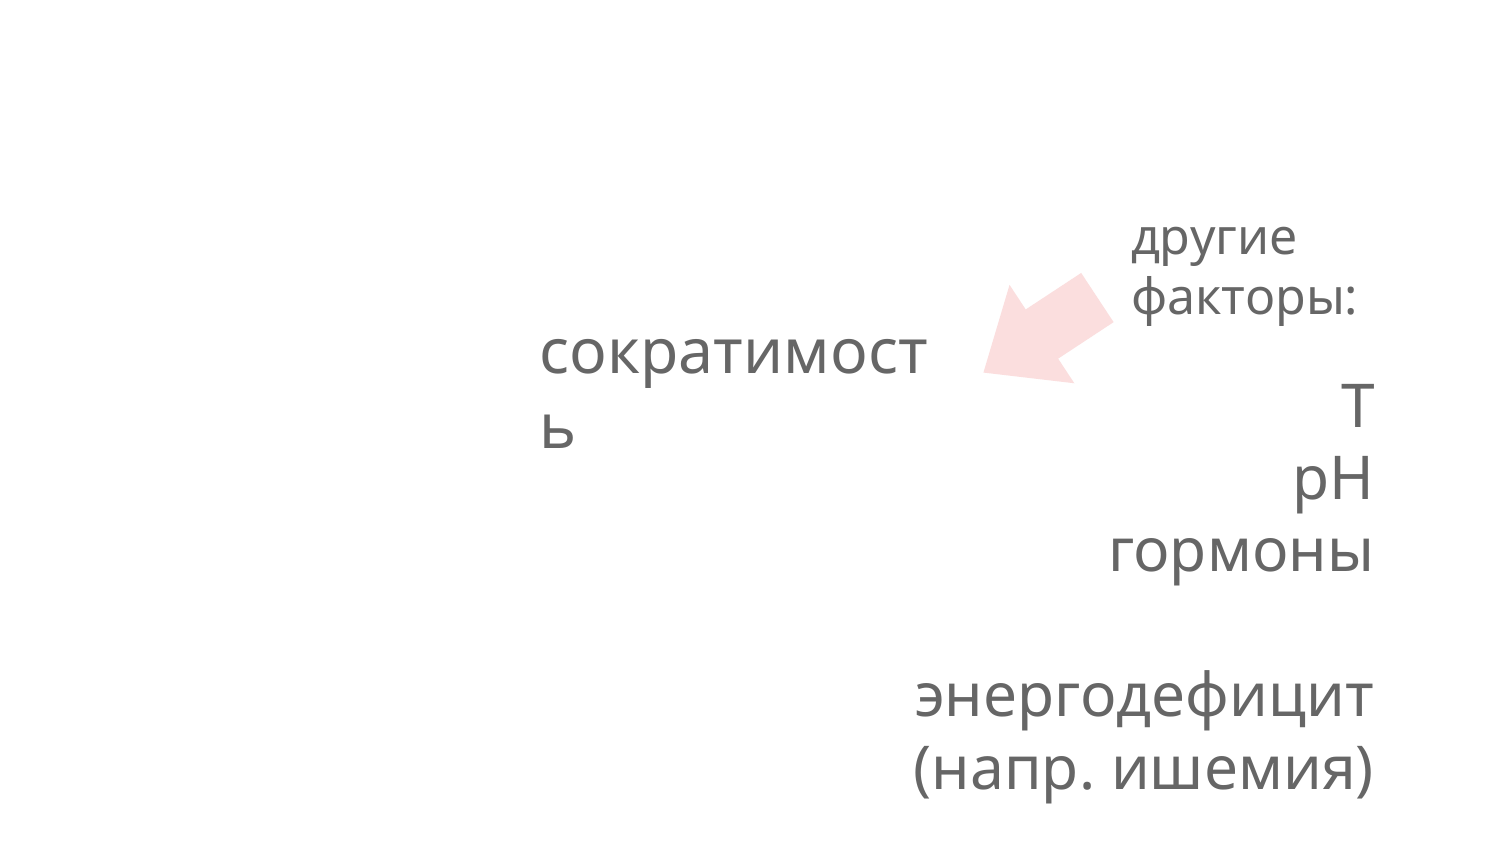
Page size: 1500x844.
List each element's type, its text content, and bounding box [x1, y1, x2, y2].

title Т рН гормоны энергодефицит (напр. ишемия) [691, 360, 1390, 817]
title другие факторы: [1116, 166, 1500, 340]
title сократимость [524, 367, 691, 476]
text_box [987, 272, 1114, 360]
